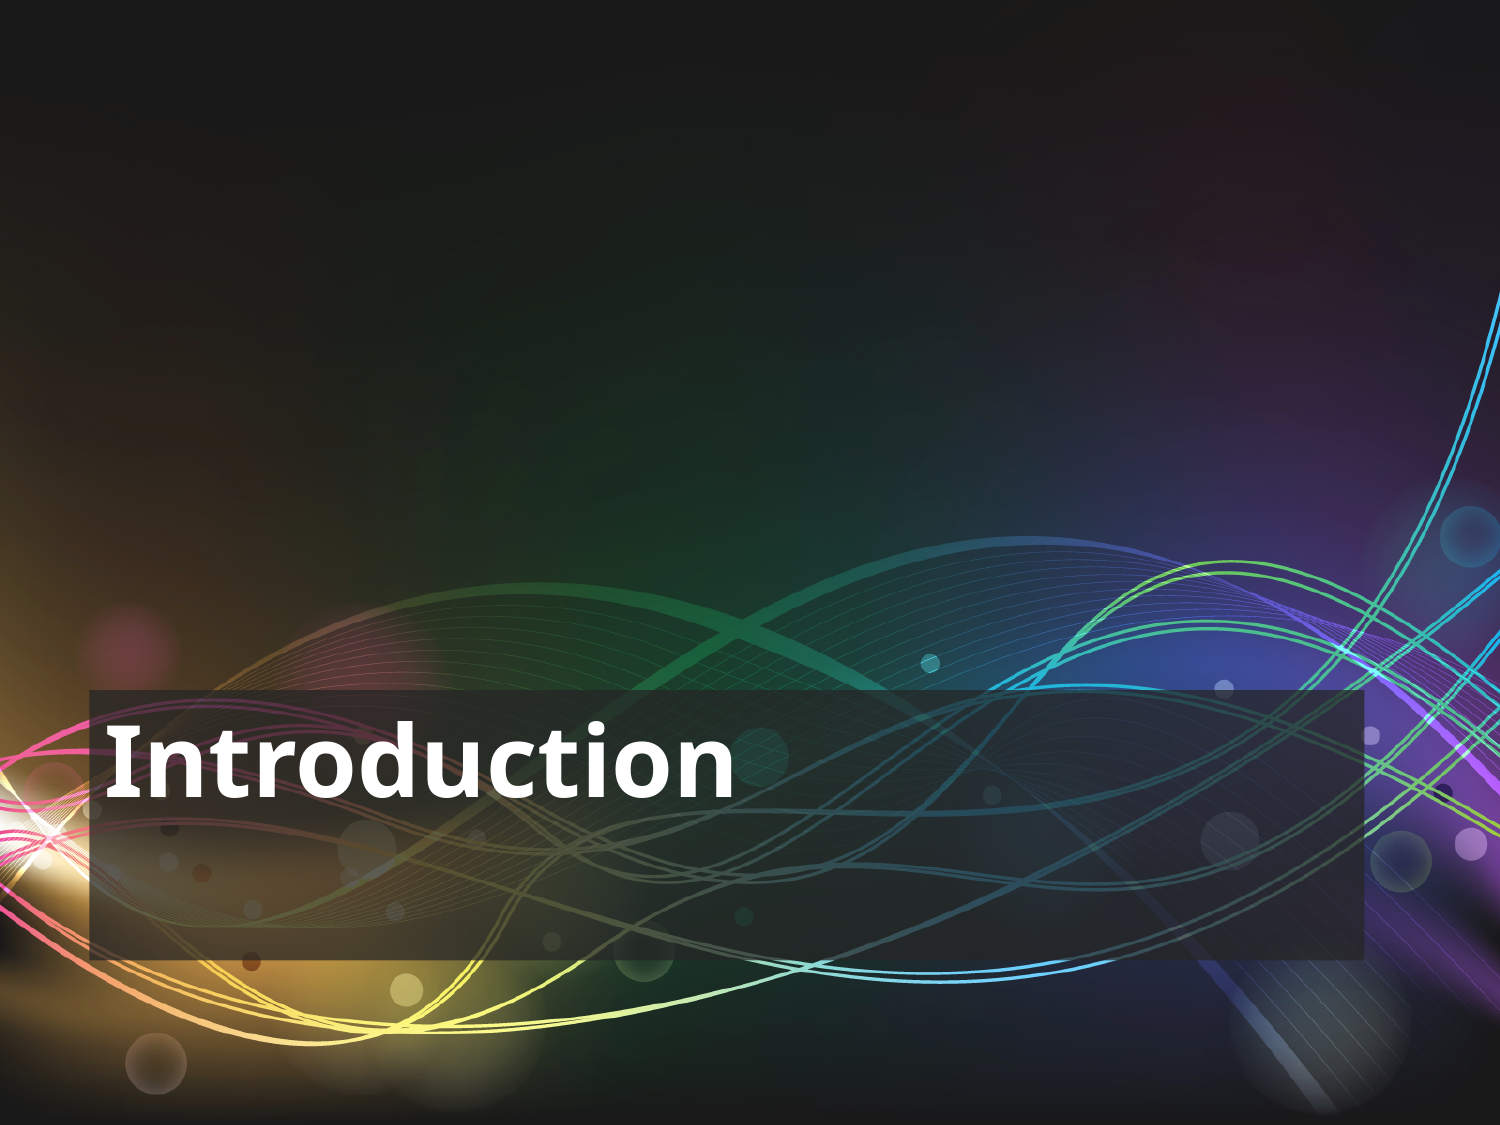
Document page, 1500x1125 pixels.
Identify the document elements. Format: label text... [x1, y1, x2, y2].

title Introduction [89, 690, 1365, 961]
